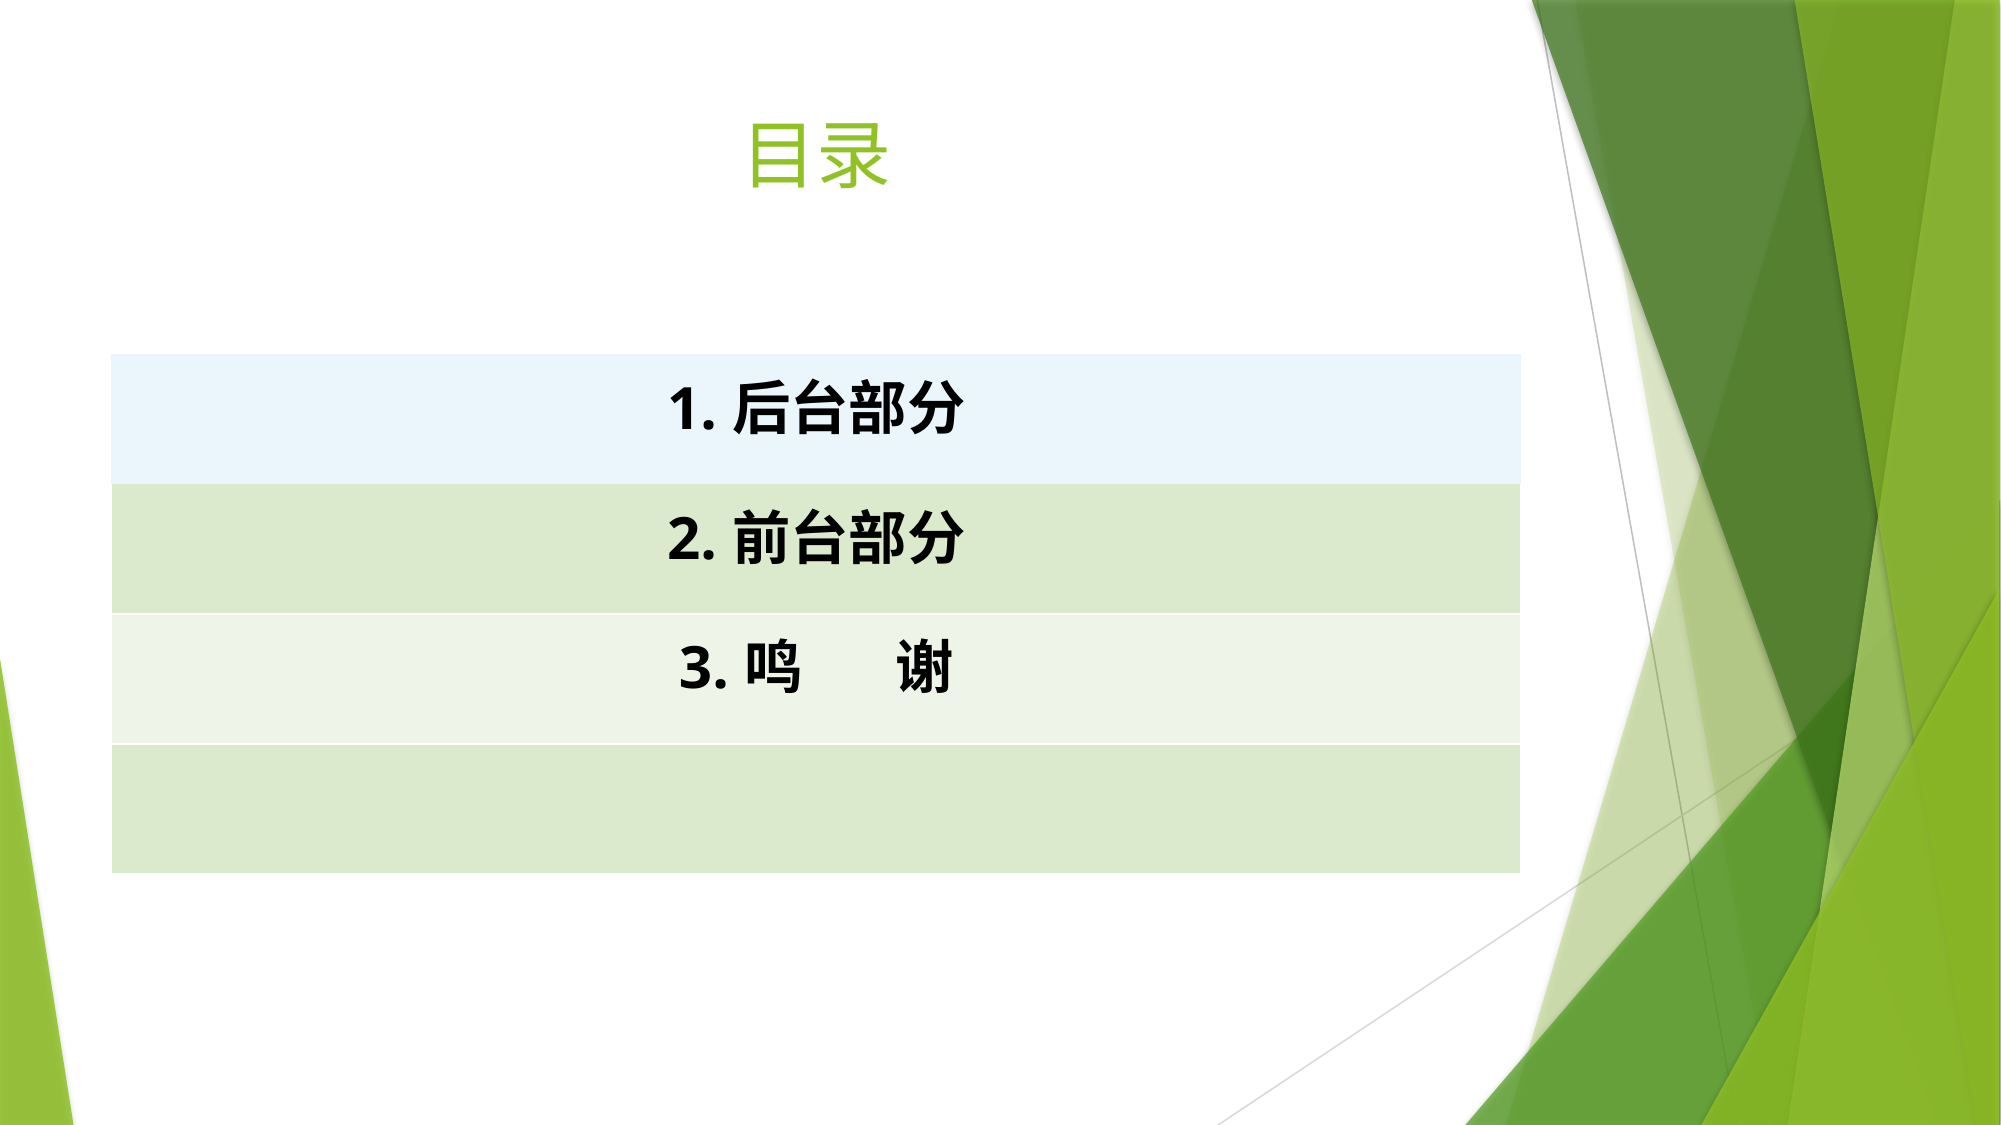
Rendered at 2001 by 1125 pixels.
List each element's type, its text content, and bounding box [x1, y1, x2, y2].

table_header 1.后台部分 [111, 354, 1521, 484]
table_cell 3.鸣 谢 [112, 615, 1520, 743]
title 目录 [111, 99, 1522, 317]
table_cell [112, 745, 1520, 873]
table_cell 2.前台部分 [112, 484, 1520, 613]
